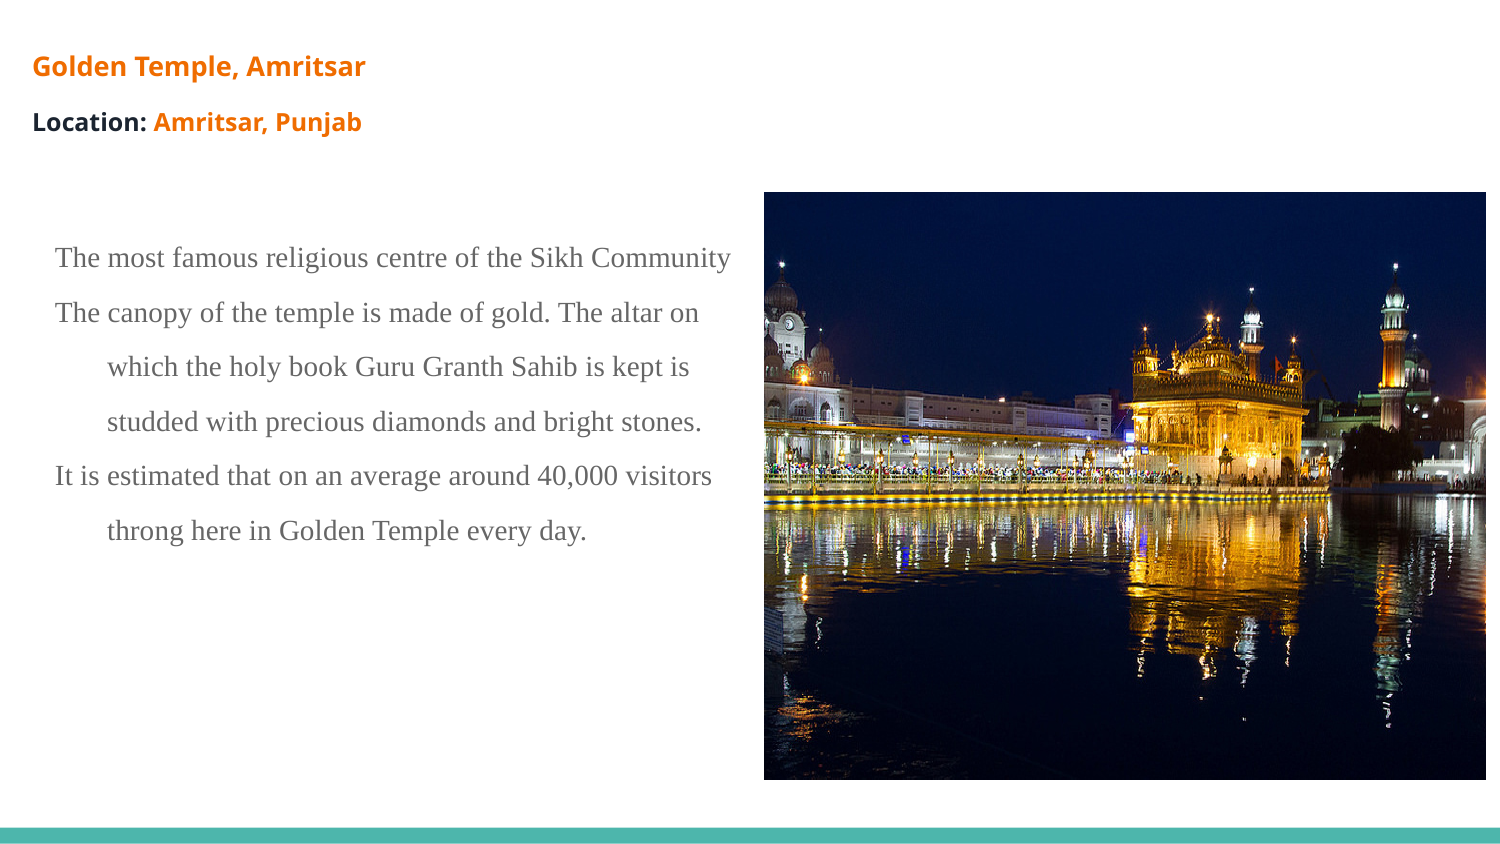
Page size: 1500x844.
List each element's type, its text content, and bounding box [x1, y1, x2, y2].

title Golden Temple, Amritsar Location: Amritsar, Punjab [17, 29, 1415, 176]
picture [764, 191, 1486, 780]
list The most famous religious centre of the Sikh Community The canopy of the temple is made of gold. The altar on which the holy book Guru Granth Sahib is kept is studded with precious diamonds and bright stones. It is estimated that on an average around 40,000 visitors throng here in Golden Temple every day. [17, 203, 785, 829]
